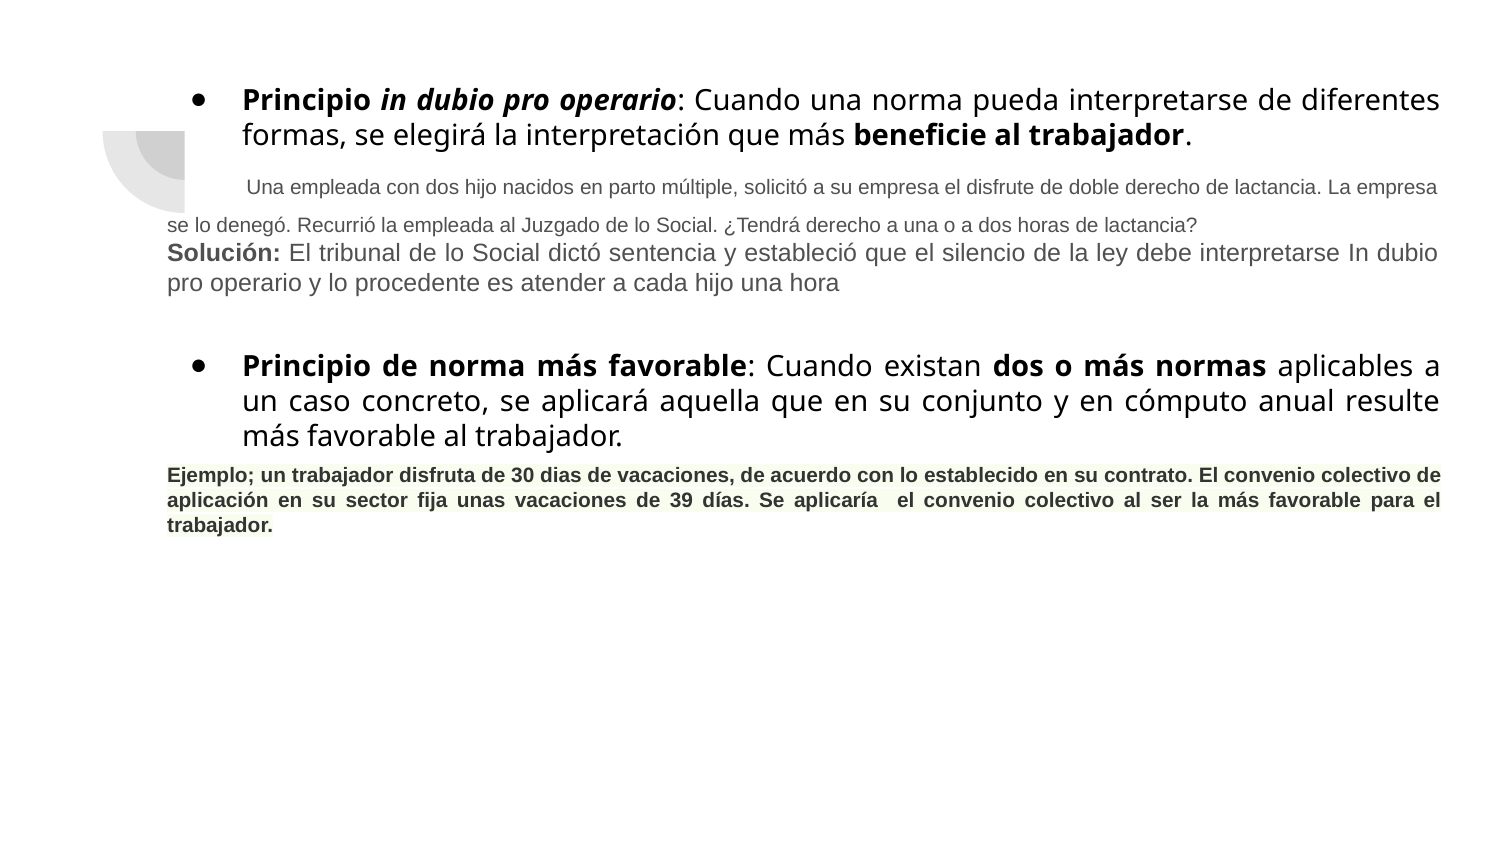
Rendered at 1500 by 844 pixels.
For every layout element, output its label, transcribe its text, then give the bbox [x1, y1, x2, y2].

list Principio in dubio pro operario: Cuando una norma pueda interpretarse de diferentes formas, se elegirá la interpretación que más beneficie al trabajador. Una empleada con dos hijo nacidos en parto múltiple, solicitó a su empresa el disfrute de doble derecho de lactancia. La empresa se lo denegó. Recurrió la empleada al Juzgado de lo Social. ¿Tendrá derecho a una o a dos horas de lactancia? Solución: El tribunal de lo Social dictó sentencia y estableció que el silencio de la ley debe interpretarse In dubio pro operario y lo procedente es atender a cada hijo una hora Principio de norma más favorable: Cuando existan dos o más normas aplicables a un caso concreto, se aplicará aquella que en su conjunto y en cómputo anual resulte más favorable al trabajador. Ejemplo; un trabajador disfruta de 30 dias de vacaciones, de acuerdo con lo establecido en su contrato. El convenio colectivo de aplicación en su sector fija unas vacaciones de 39 días. Se aplicaría el convenio colectivo al ser la más favorable para el trabajador. [152, 66, 1457, 744]
